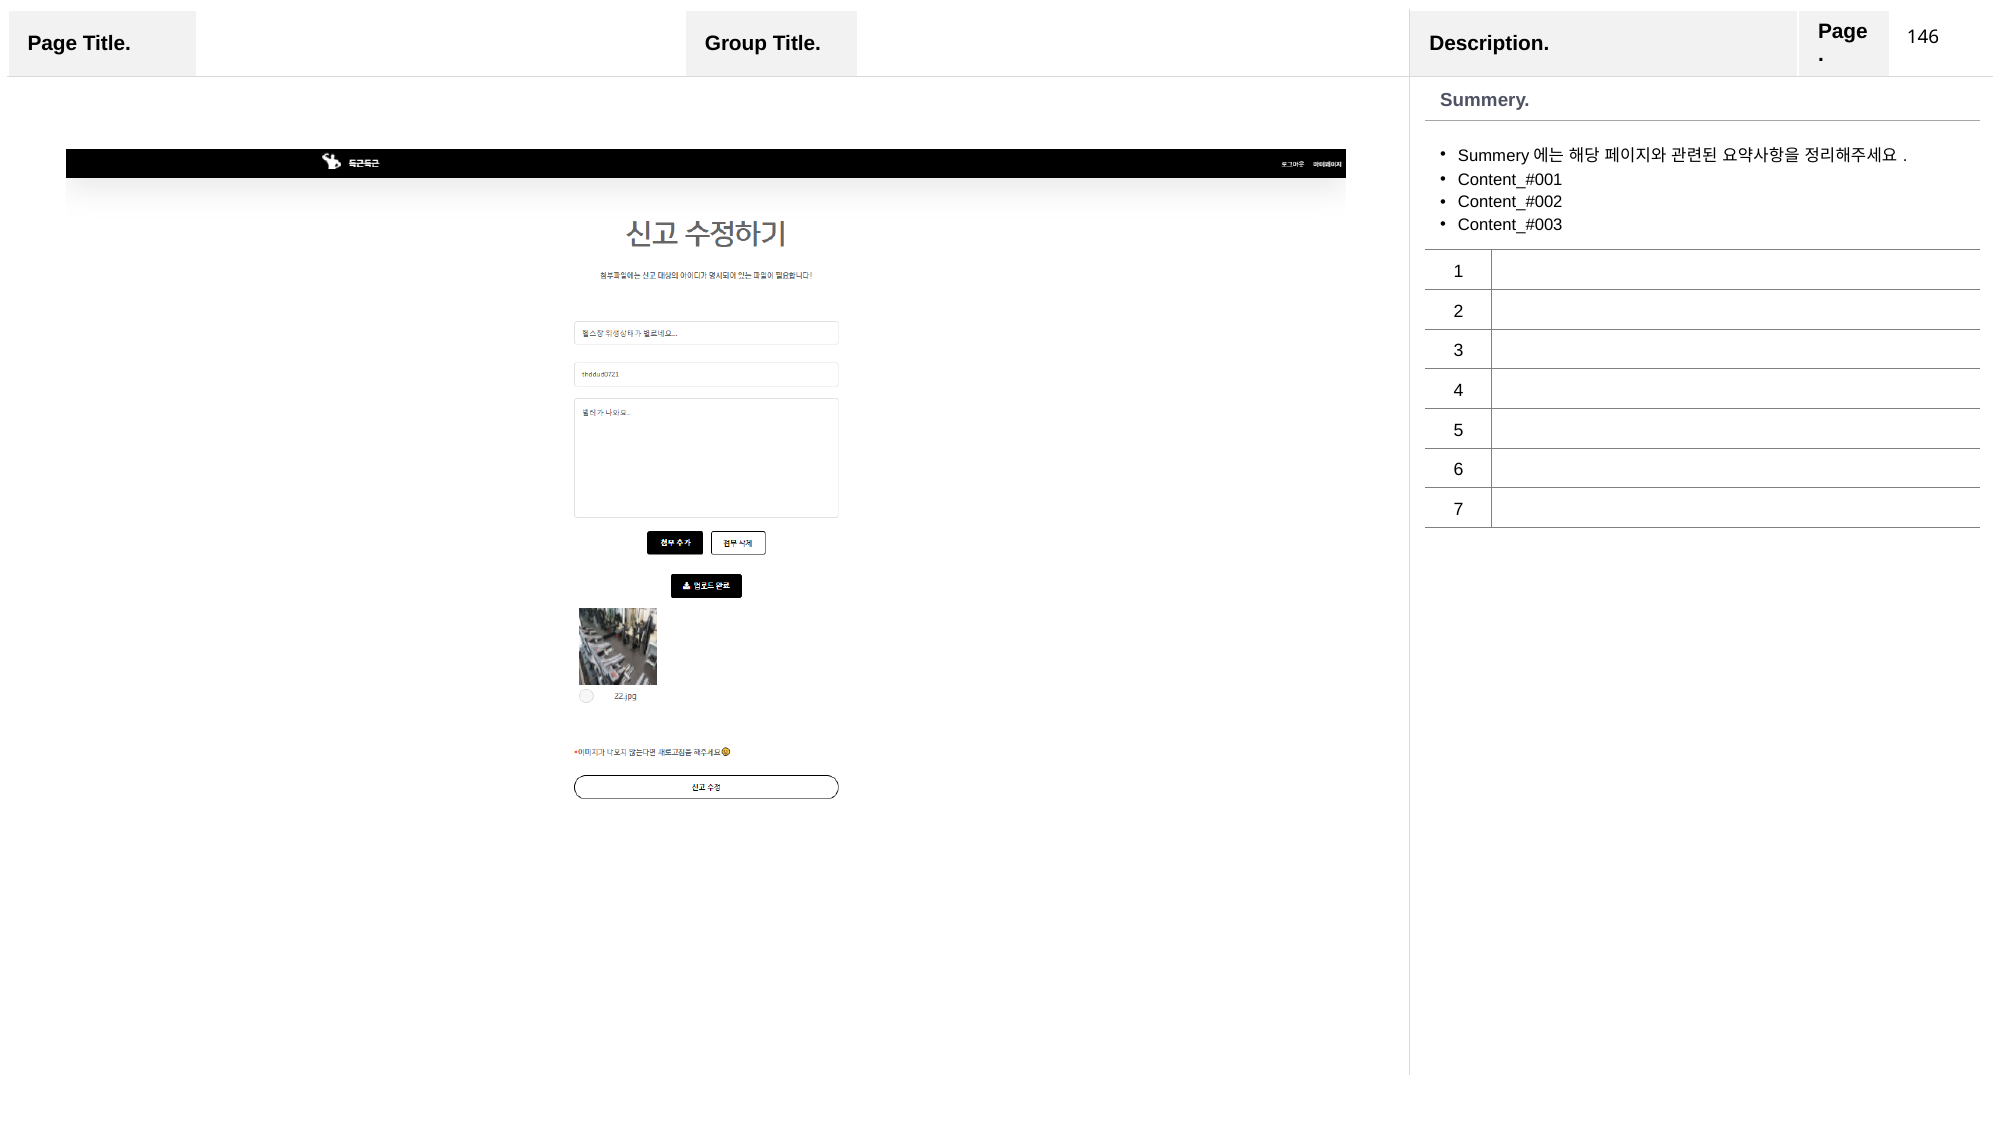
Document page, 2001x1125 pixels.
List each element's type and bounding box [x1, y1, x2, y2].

table_cell [1425, 290, 1491, 329]
picture [66, 148, 1347, 858]
table_cell [1492, 250, 1980, 289]
table_cell [1425, 488, 1491, 527]
table_cell [1492, 449, 1980, 487]
table_cell [1425, 121, 1980, 249]
table_cell [1492, 488, 1980, 527]
table_header [1425, 78, 1980, 120]
table_cell [1492, 290, 1980, 329]
table_cell [1492, 330, 1980, 368]
table_cell [1492, 369, 1980, 408]
table_cell [1425, 250, 1491, 289]
table_cell [1425, 369, 1491, 408]
table_cell [1425, 449, 1491, 487]
table_cell [1425, 330, 1491, 368]
text_box [1892, 17, 2000, 58]
table_cell [1492, 409, 1980, 448]
table_cell [1425, 409, 1491, 448]
